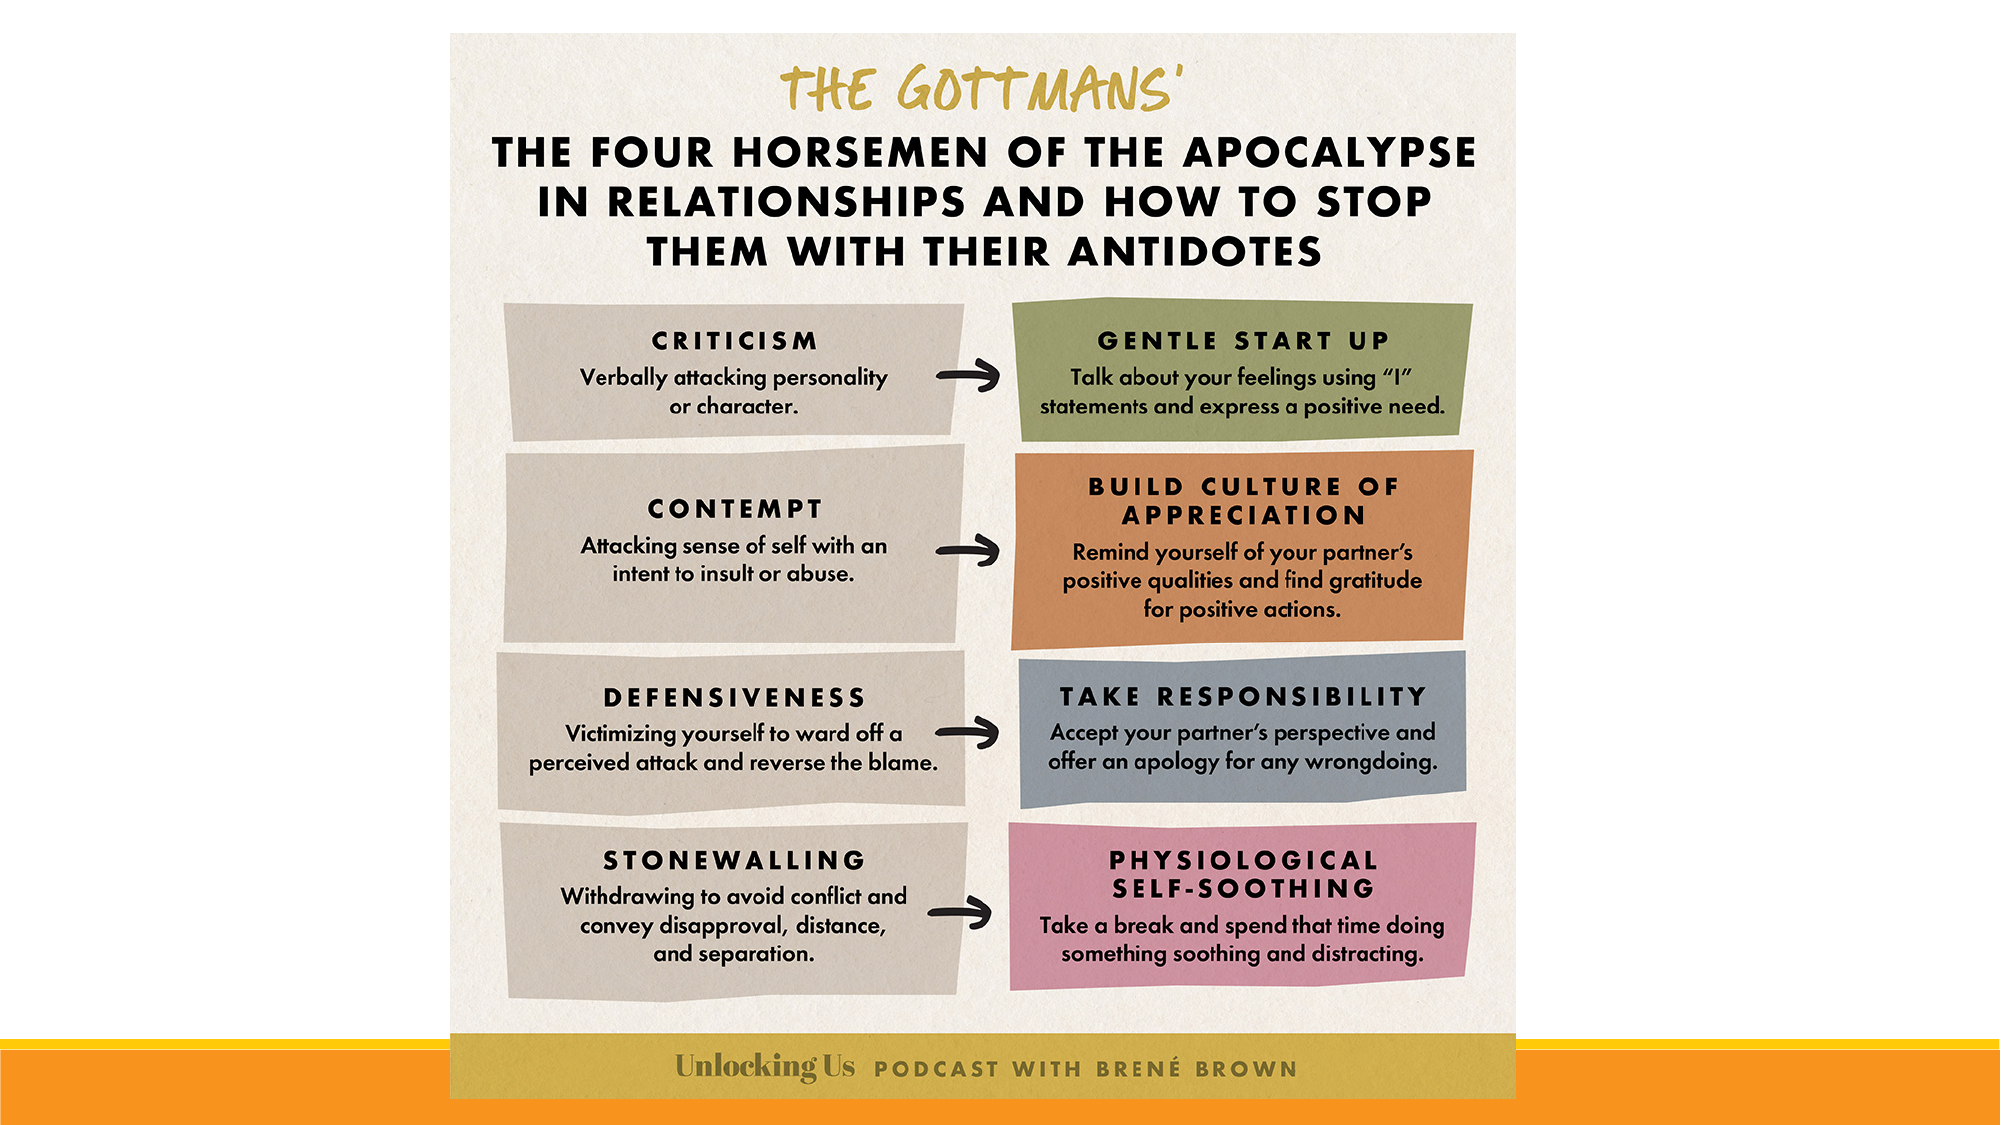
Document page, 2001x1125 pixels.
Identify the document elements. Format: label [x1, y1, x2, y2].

picture [449, 32, 1517, 1100]
